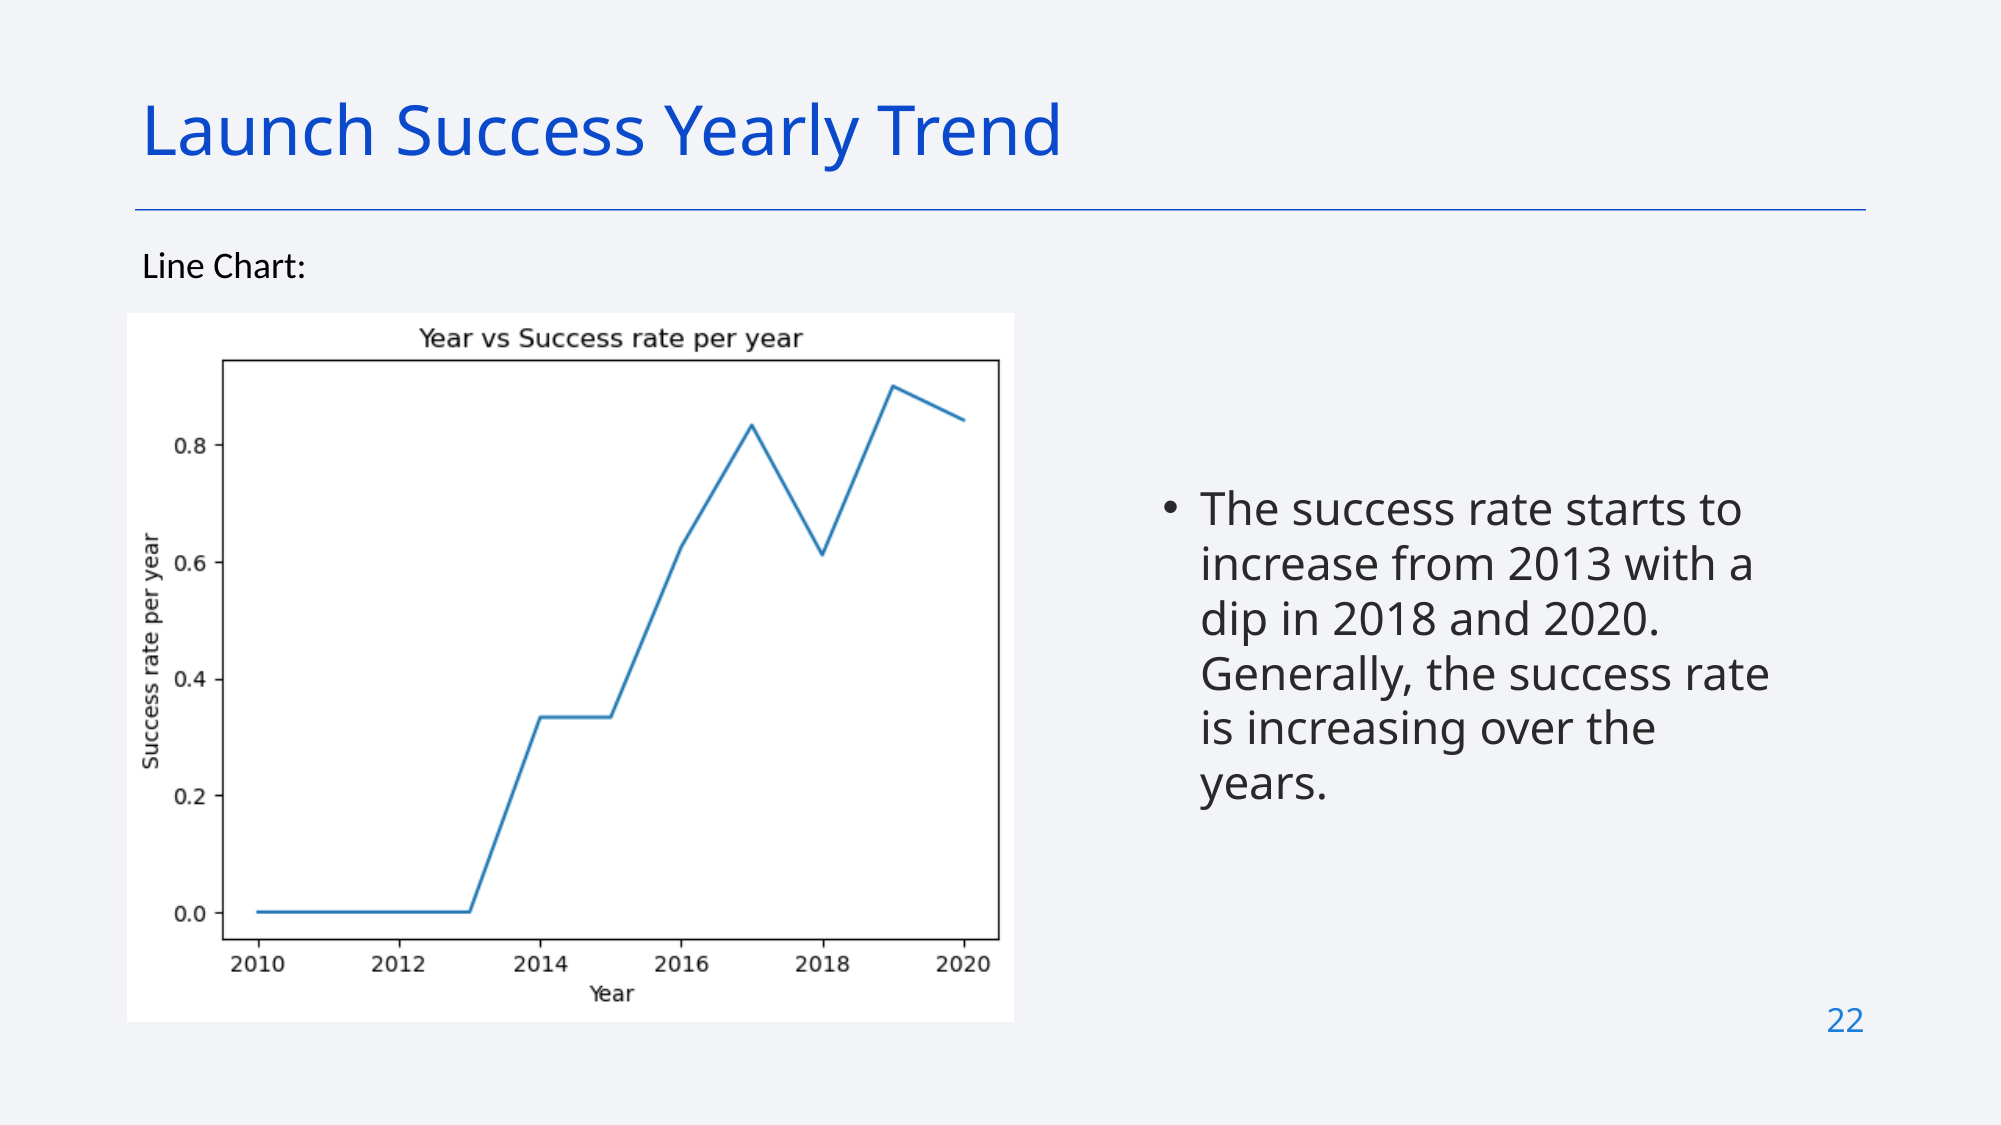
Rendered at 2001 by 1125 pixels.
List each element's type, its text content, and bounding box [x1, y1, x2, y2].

text_box Line Chart: [127, 234, 322, 294]
list The success rate starts to increase from 2013 with a dip in 2018 and 2020. Generally, the success rate is increasing over the years. [1147, 472, 1793, 931]
slide_number 22 [1429, 988, 1880, 1055]
picture [0, 0, 2001, 1125]
text_box Launch Success Yearly Trend [126, 88, 1852, 179]
